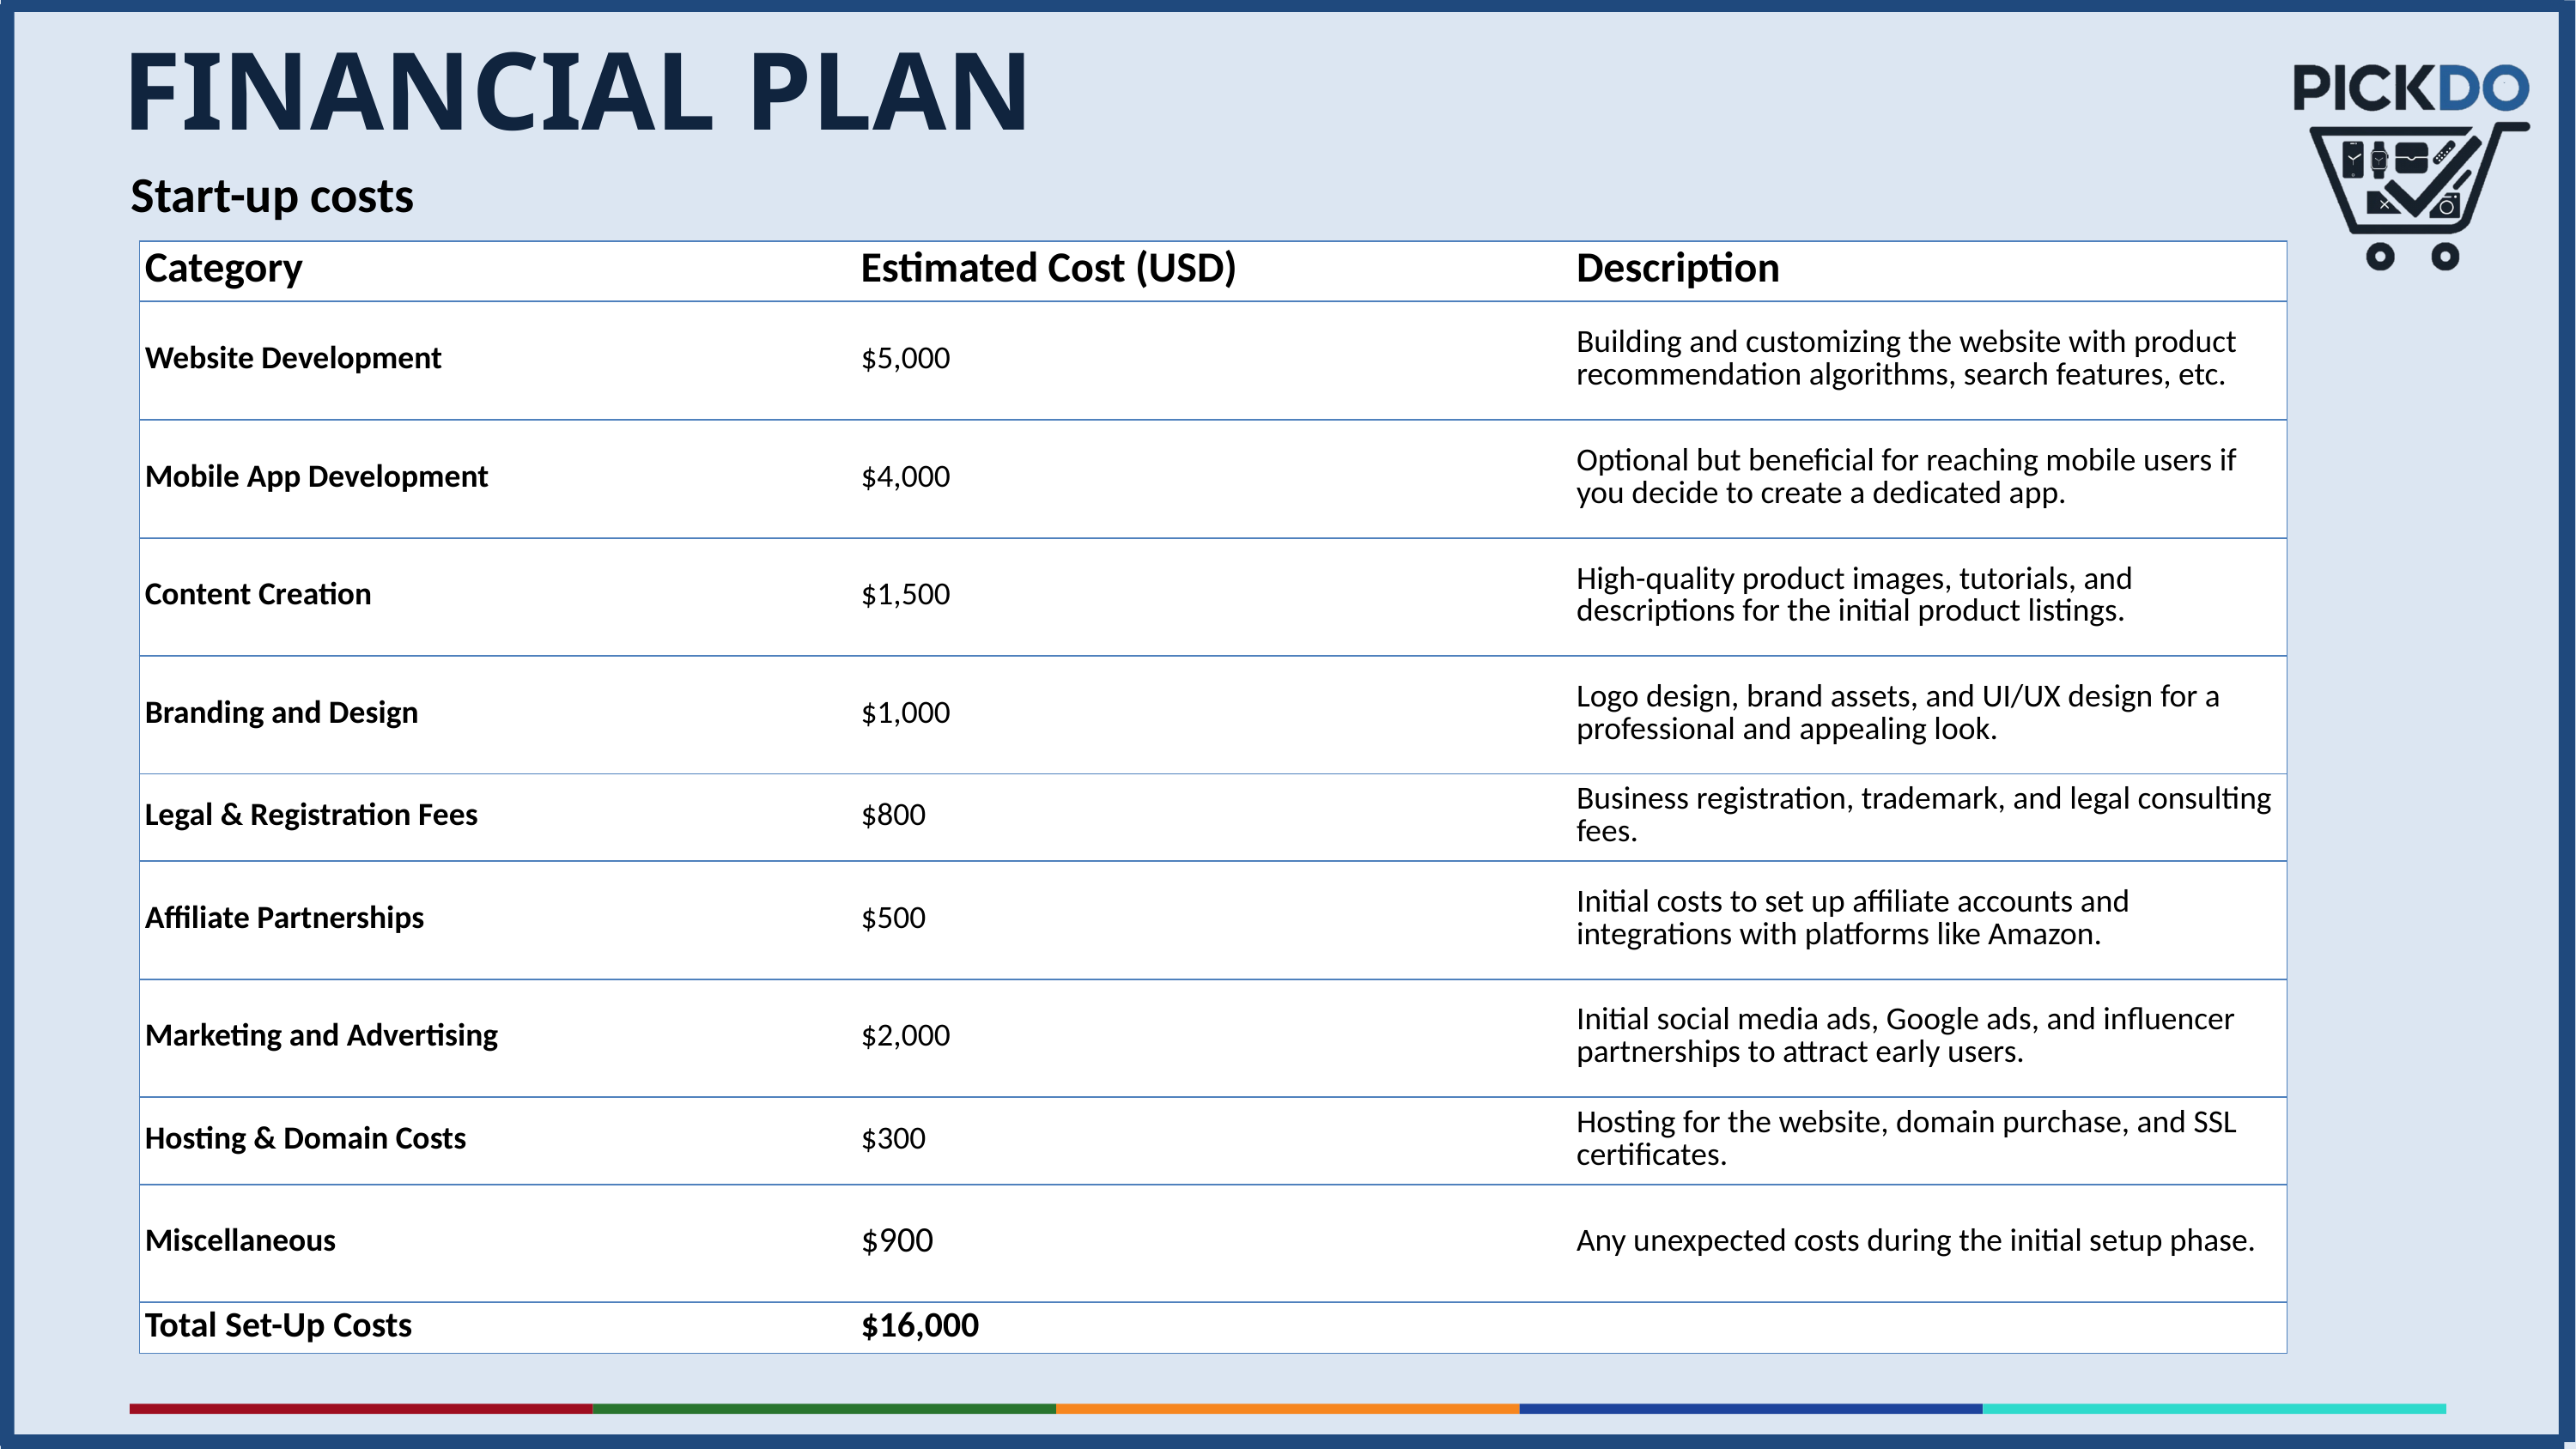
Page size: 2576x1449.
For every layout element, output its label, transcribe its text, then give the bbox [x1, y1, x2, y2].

table_cell Hosting for the website, domain purchase, and SSL certificates. [1571, 1098, 2287, 1184]
table_cell Website Development [140, 302, 855, 419]
table_cell Total Set-Up Costs [140, 1303, 855, 1353]
table_header Estimated Cost (USD) [855, 242, 1571, 300]
table_cell Business registration, trademark, and legal consulting fees. [1571, 774, 2287, 860]
table_cell Optional but beneficial for reaching mobile users if you decide to create a dedicated app. [1571, 421, 2287, 537]
text_box [2557, 0, 2576, 1444]
table_header Category [140, 242, 855, 300]
table_cell $1,000 [855, 657, 1571, 773]
table_cell $500 [855, 862, 1571, 979]
picture [2259, 11, 2562, 314]
table_cell Mobile App Development [140, 421, 855, 537]
text_box [0, 3, 16, 1447]
text_box FINANCIAL PLAN [96, 14, 1503, 161]
table_header Description [1571, 242, 2255, 300]
table_cell Hosting & Domain Costs [140, 1098, 855, 1184]
table_cell Initial costs to set up affiliate accounts and integrations with platforms like Amazon. [1571, 862, 2287, 979]
text_box [0, 0, 2557, 14]
table_cell $800 [855, 774, 1571, 860]
table_cell $4,000 [855, 421, 1571, 537]
table_cell $5,000 [855, 302, 1571, 419]
table_cell Initial social media ads, Google ads, and influencer partnerships to attract early users. [1571, 980, 2287, 1096]
table_cell Building and customizing the website with product recommendation algorithms, search features, etc. [1571, 302, 2287, 419]
table_cell [1571, 1303, 2287, 1353]
table_cell $900 [855, 1185, 1571, 1301]
table_cell Any unexpected costs during the initial setup phase. [1571, 1185, 2287, 1301]
table_cell $300 [855, 1098, 1571, 1184]
table_cell $2,000 [855, 980, 1571, 1096]
table_cell Miscellaneous [140, 1185, 855, 1301]
text_box Start-up costs [118, 156, 428, 229]
table_cell Logo design, brand assets, and UI/UX design for a professional and appealing look. [1571, 657, 2287, 773]
text_box [0, 1433, 2567, 1449]
table_cell Content Creation [140, 539, 855, 655]
table_cell Legal & Registration Fees [140, 774, 855, 860]
table_cell $16,000 [855, 1303, 1571, 1353]
table_cell $1,500 [855, 539, 1571, 655]
table_cell Marketing and Advertising [140, 980, 855, 1096]
table_cell Affiliate Partnerships [140, 862, 855, 979]
table_cell High-quality product images, tutorials, and descriptions for the initial product listings. [1571, 539, 2287, 655]
table_cell Branding and Design [140, 657, 855, 773]
